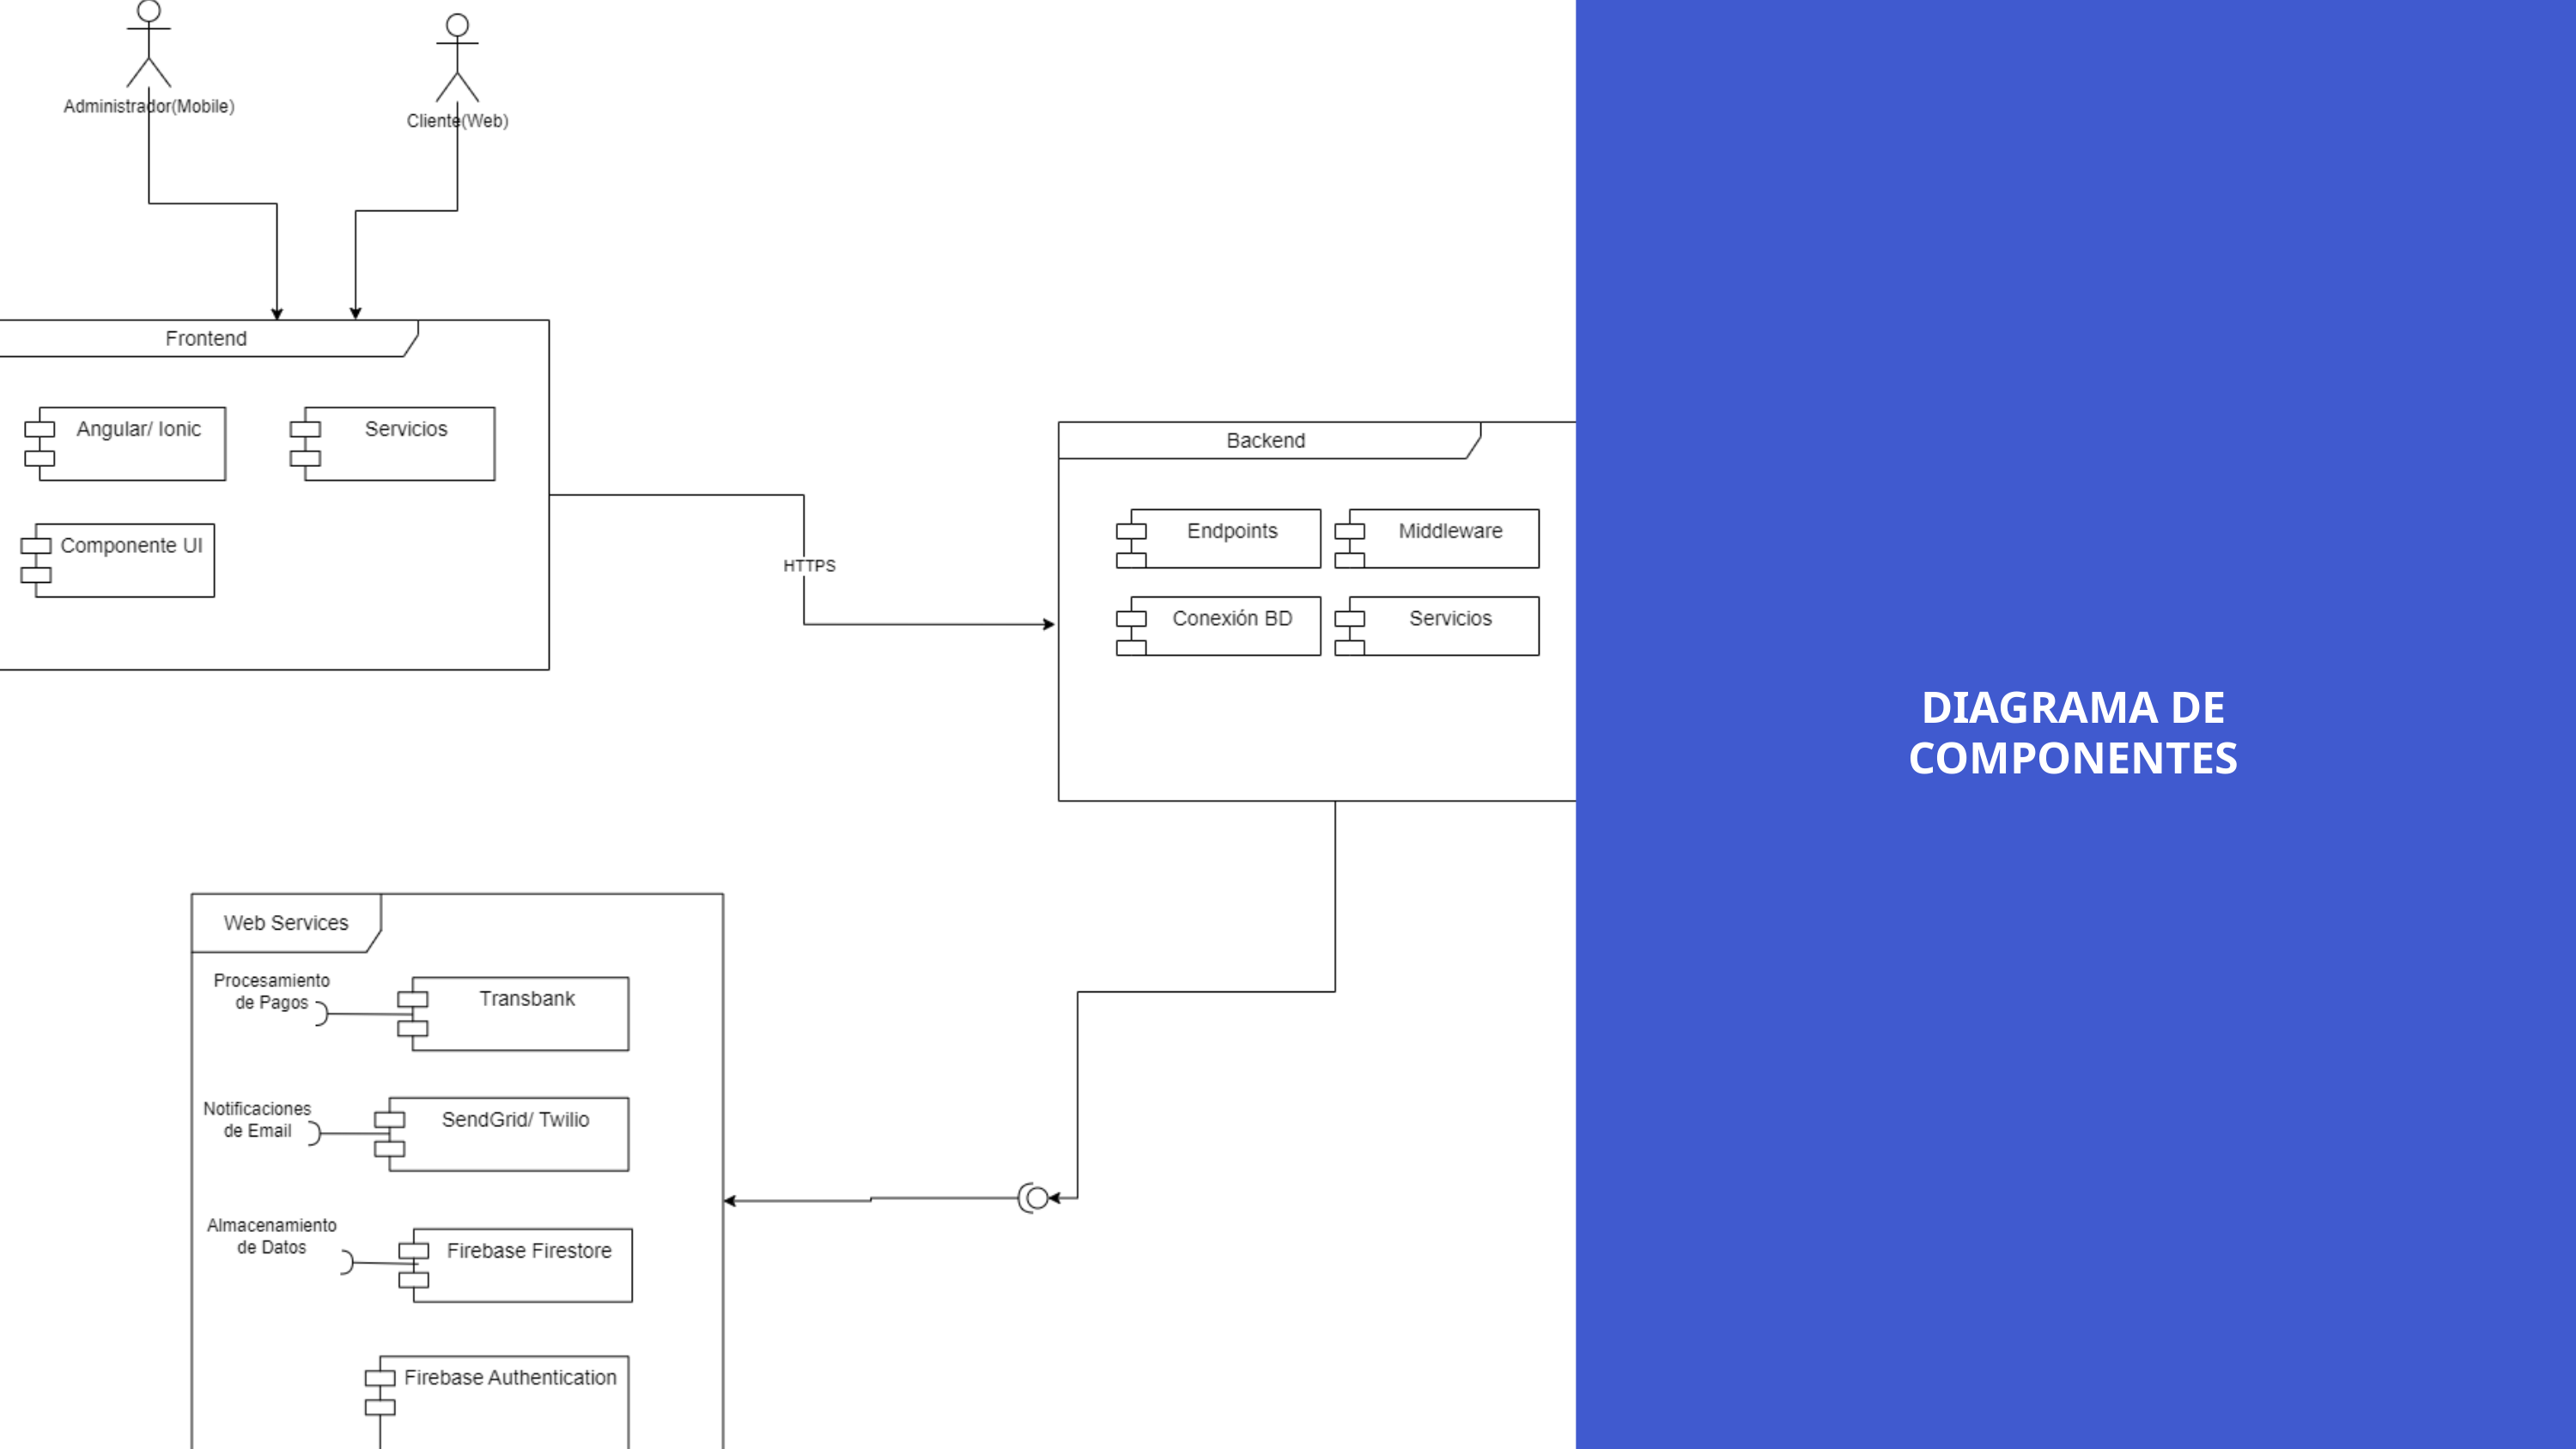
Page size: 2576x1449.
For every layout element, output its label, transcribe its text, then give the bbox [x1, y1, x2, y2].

text_box DIAGRAMA DE COMPONENTES [1802, 682, 2345, 782]
text_box [0, 0, 1577, 1449]
